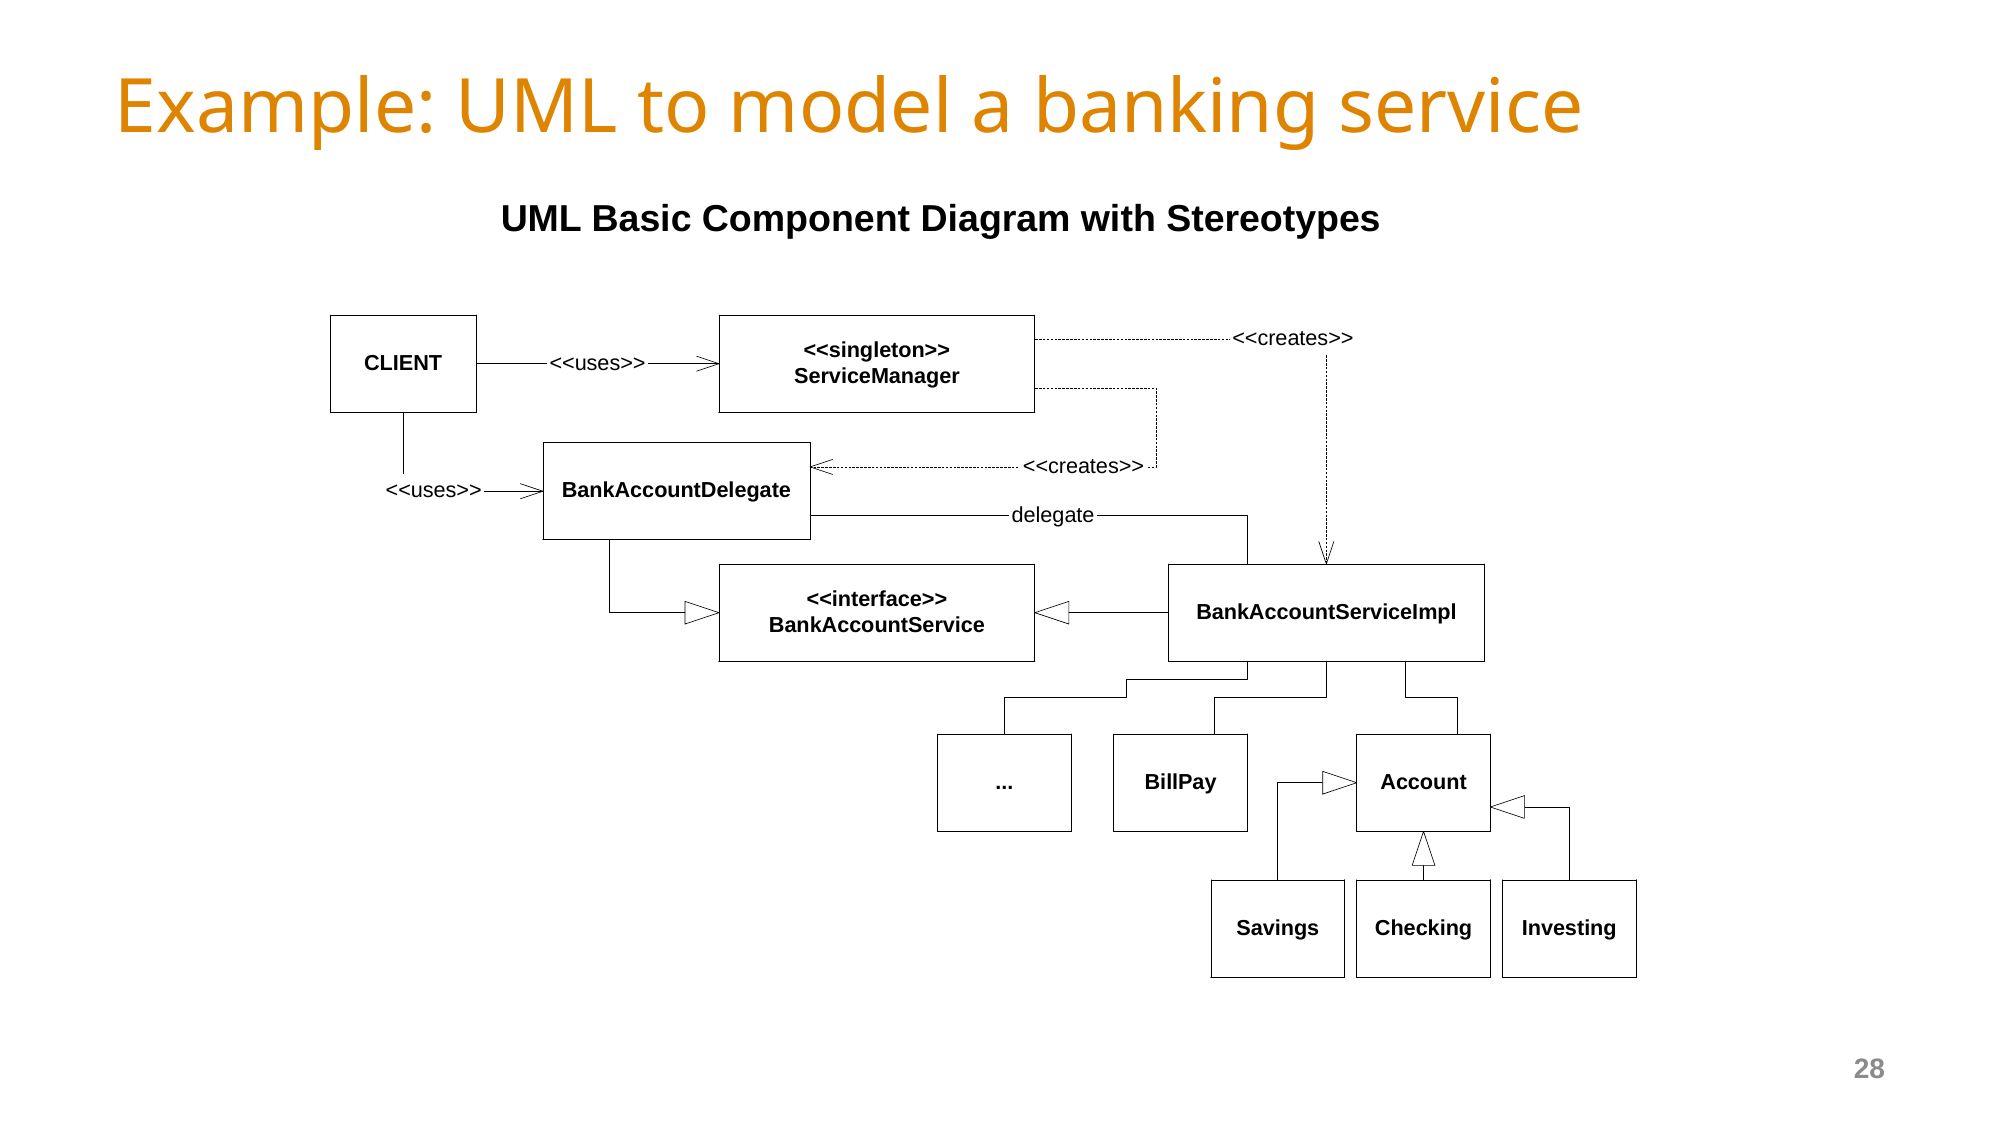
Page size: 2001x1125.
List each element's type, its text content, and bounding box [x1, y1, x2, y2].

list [326, 311, 1640, 981]
title Example: UML to model a banking service [99, 45, 1900, 160]
text_box UML Basic Component Diagram with Stereotypes [486, 192, 1397, 248]
slide_number 28 [1433, 1039, 1900, 1100]
